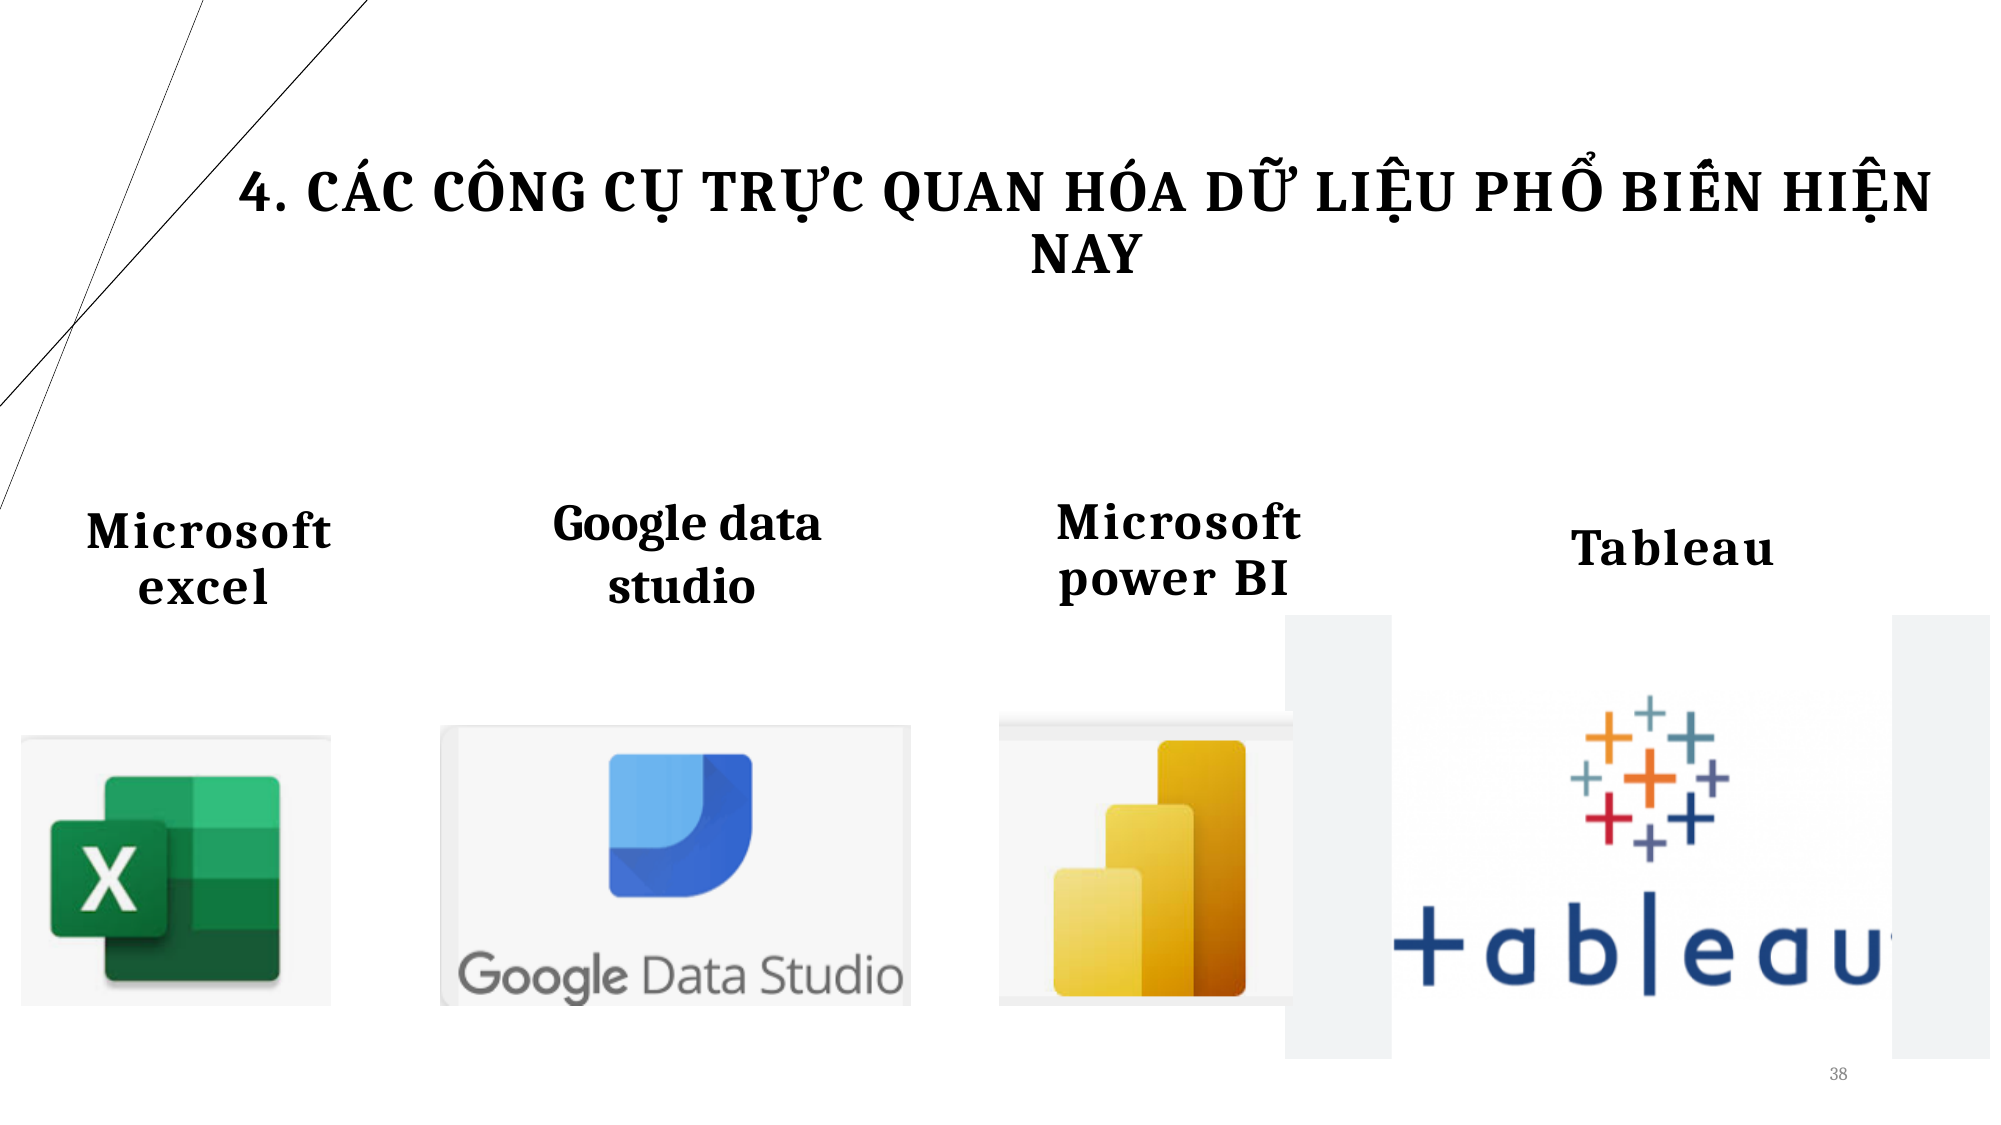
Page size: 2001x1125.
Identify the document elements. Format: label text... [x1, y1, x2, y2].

text_box Microsoft power BI [986, 451, 1362, 692]
picture [440, 725, 911, 1006]
text_box Google data studio [487, 481, 878, 725]
text_box Microsoft excel [42, 460, 365, 701]
slide_number 38 [1412, 1059, 1863, 1103]
title 4. Các công cụ trực quan hóa dữ liệu phổ biến hiện nay [176, 85, 2000, 432]
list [1285, 615, 1990, 1059]
picture [999, 711, 1293, 1006]
picture [21, 735, 331, 1006]
list Tableau [1436, 421, 1910, 615]
